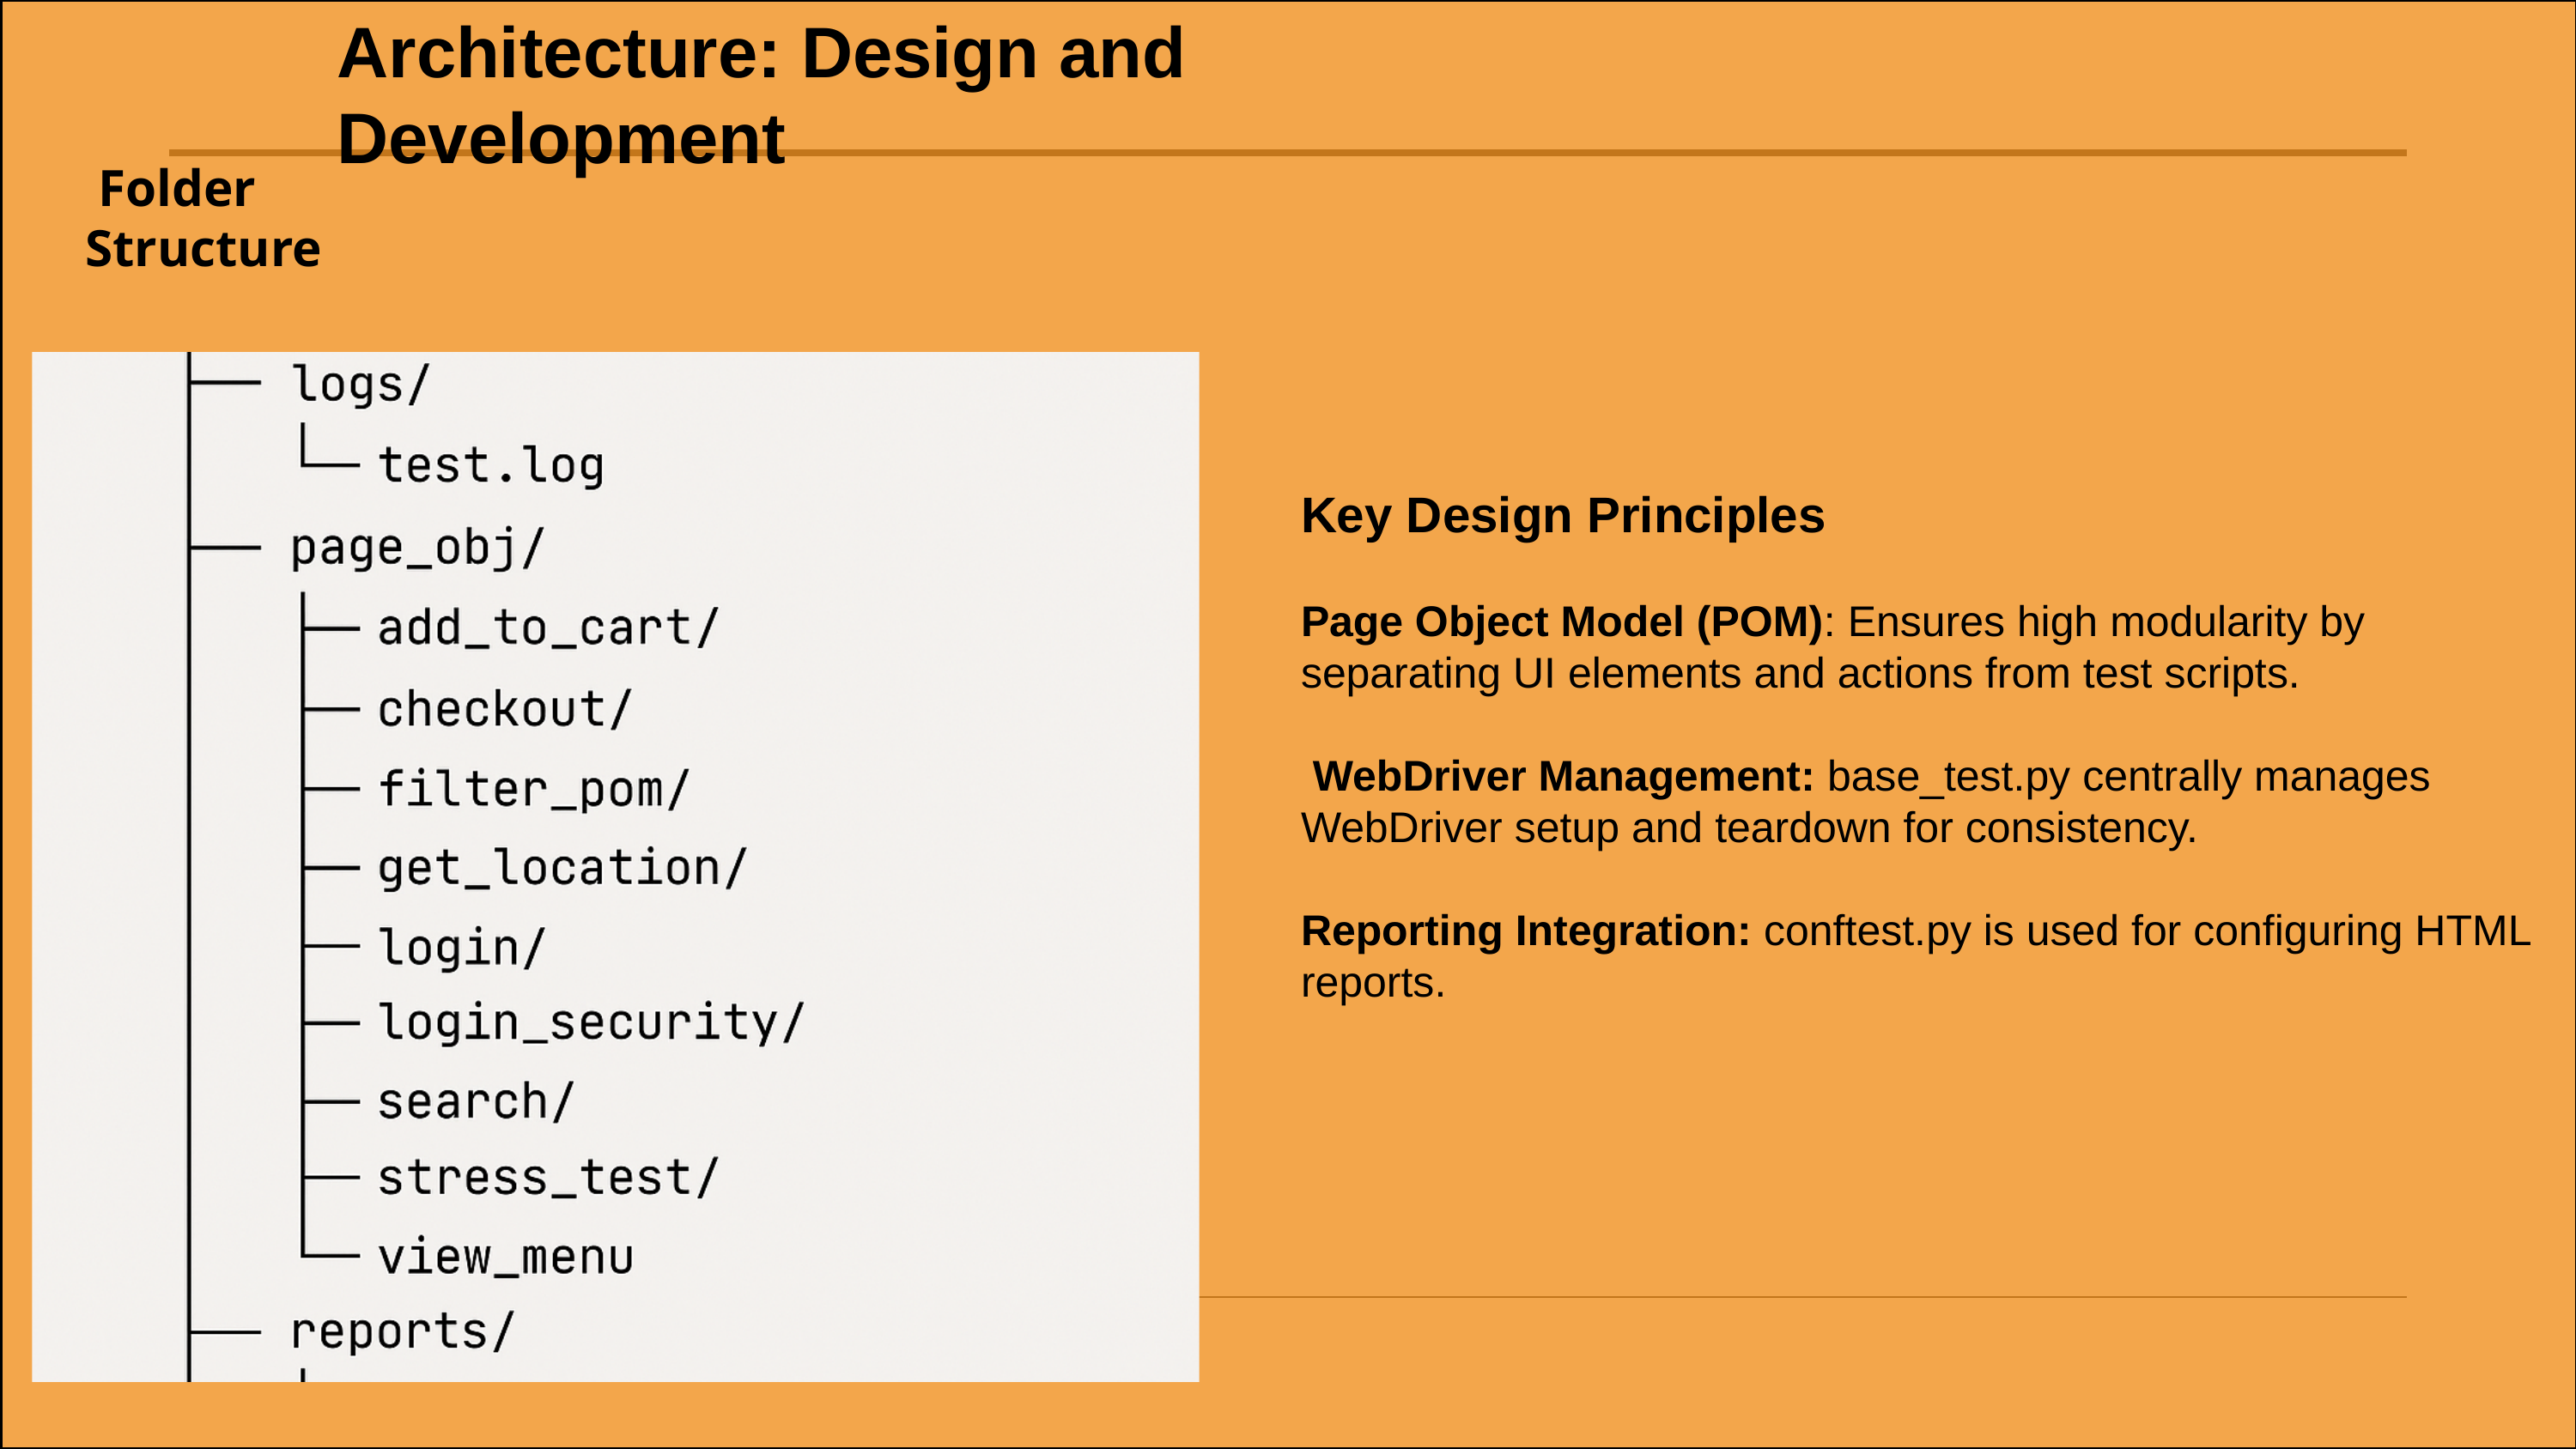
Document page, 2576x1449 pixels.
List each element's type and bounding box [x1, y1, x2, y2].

text_box [32, 352, 1200, 1382]
text_box [0, 0, 2576, 1449]
